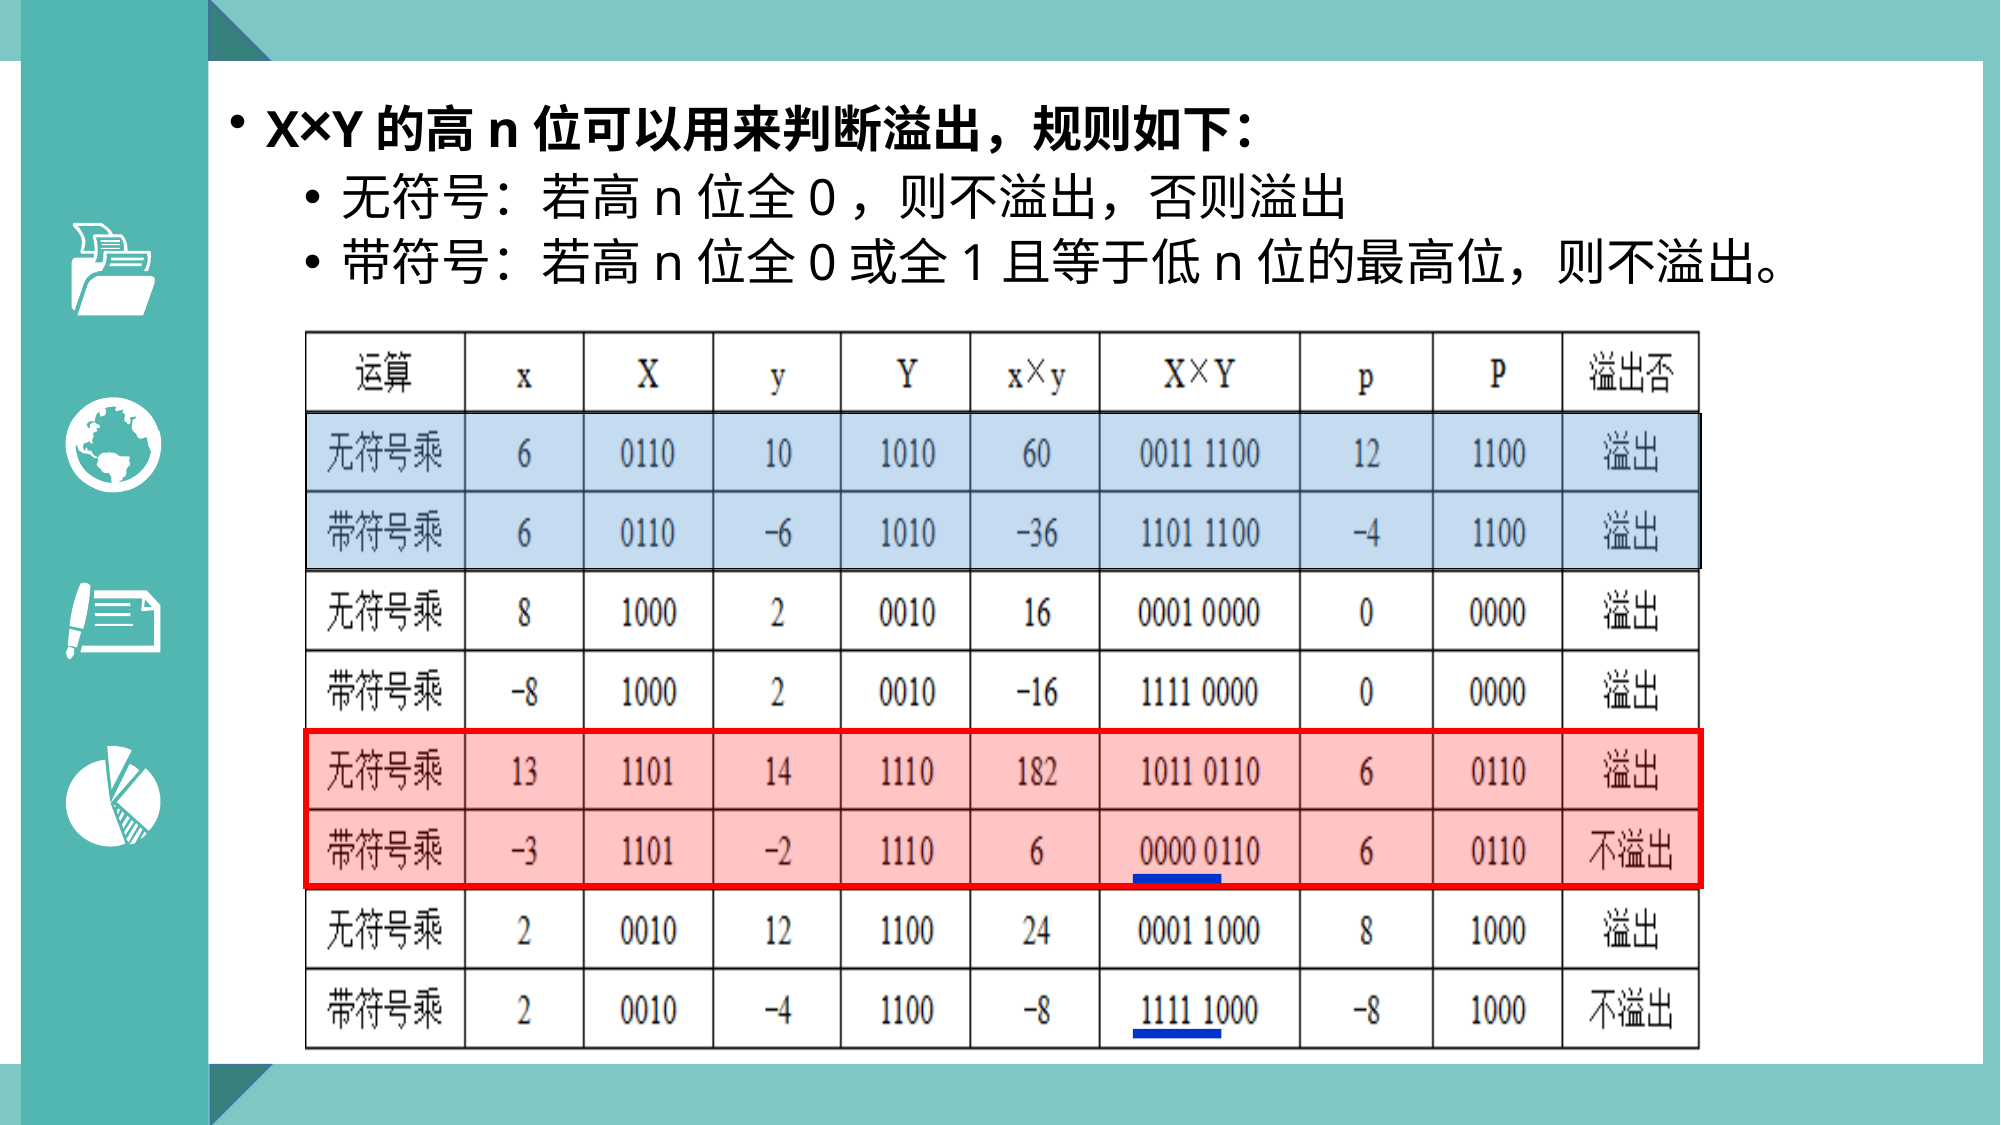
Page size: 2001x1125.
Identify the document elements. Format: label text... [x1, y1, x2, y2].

picture [305, 324, 1710, 1064]
list X×Y的高n位可以用来判断溢出，规则如下： 无符号：若高n位全0，则不溢出，否则溢出 带符号：若高n位全0或全1且等于低n位的最高位，则不溢出。 [213, 73, 1939, 312]
